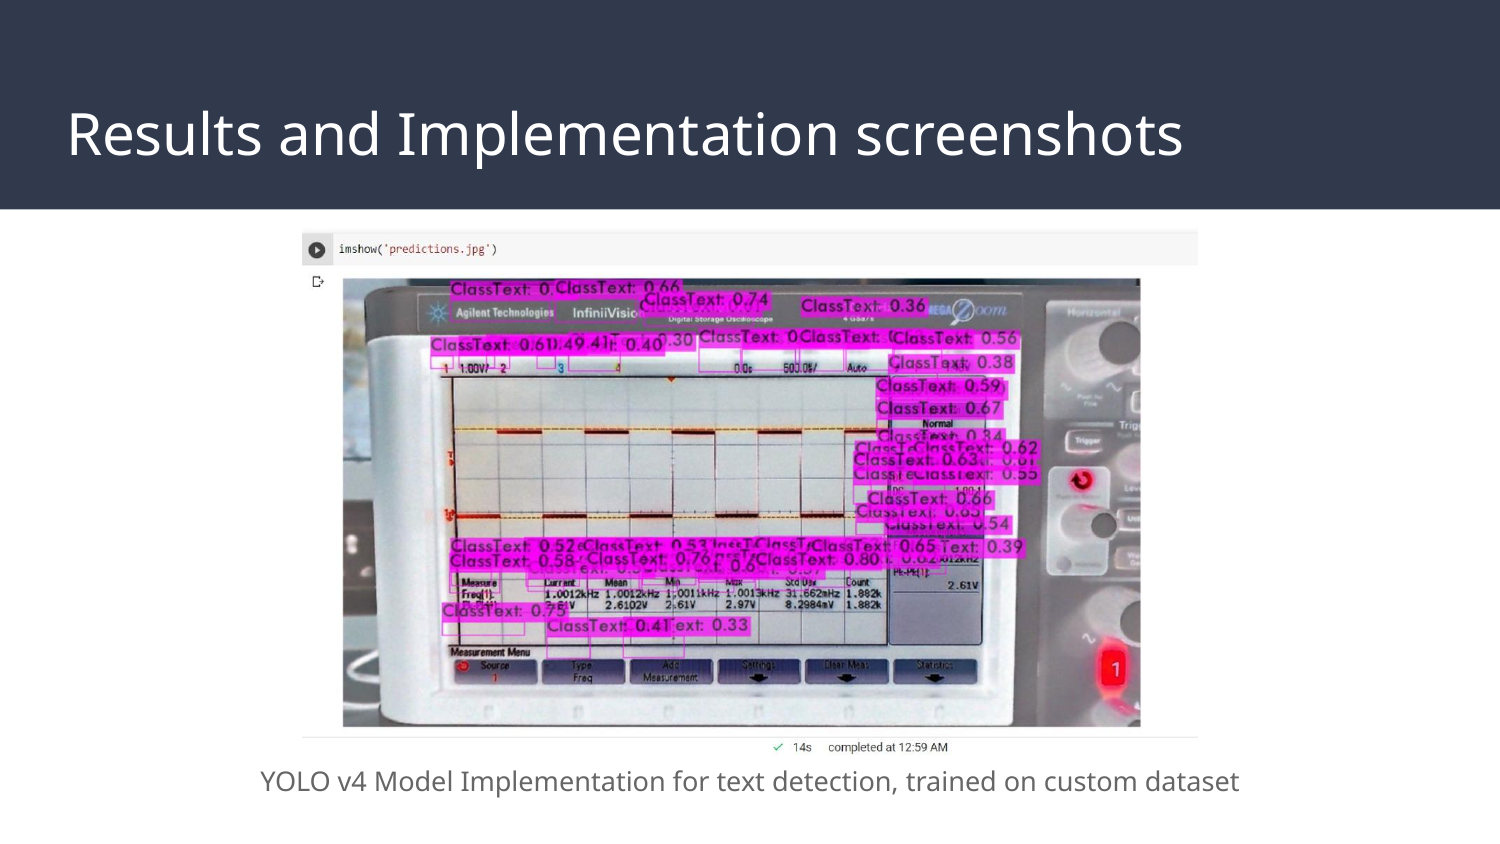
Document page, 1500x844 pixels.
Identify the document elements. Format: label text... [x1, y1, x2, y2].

list YOLO v4 Model Implementation for text detection, trained on custom dataset [51, 744, 1449, 834]
title Results and Implementation screenshots [51, 82, 1449, 185]
picture [302, 228, 1198, 755]
